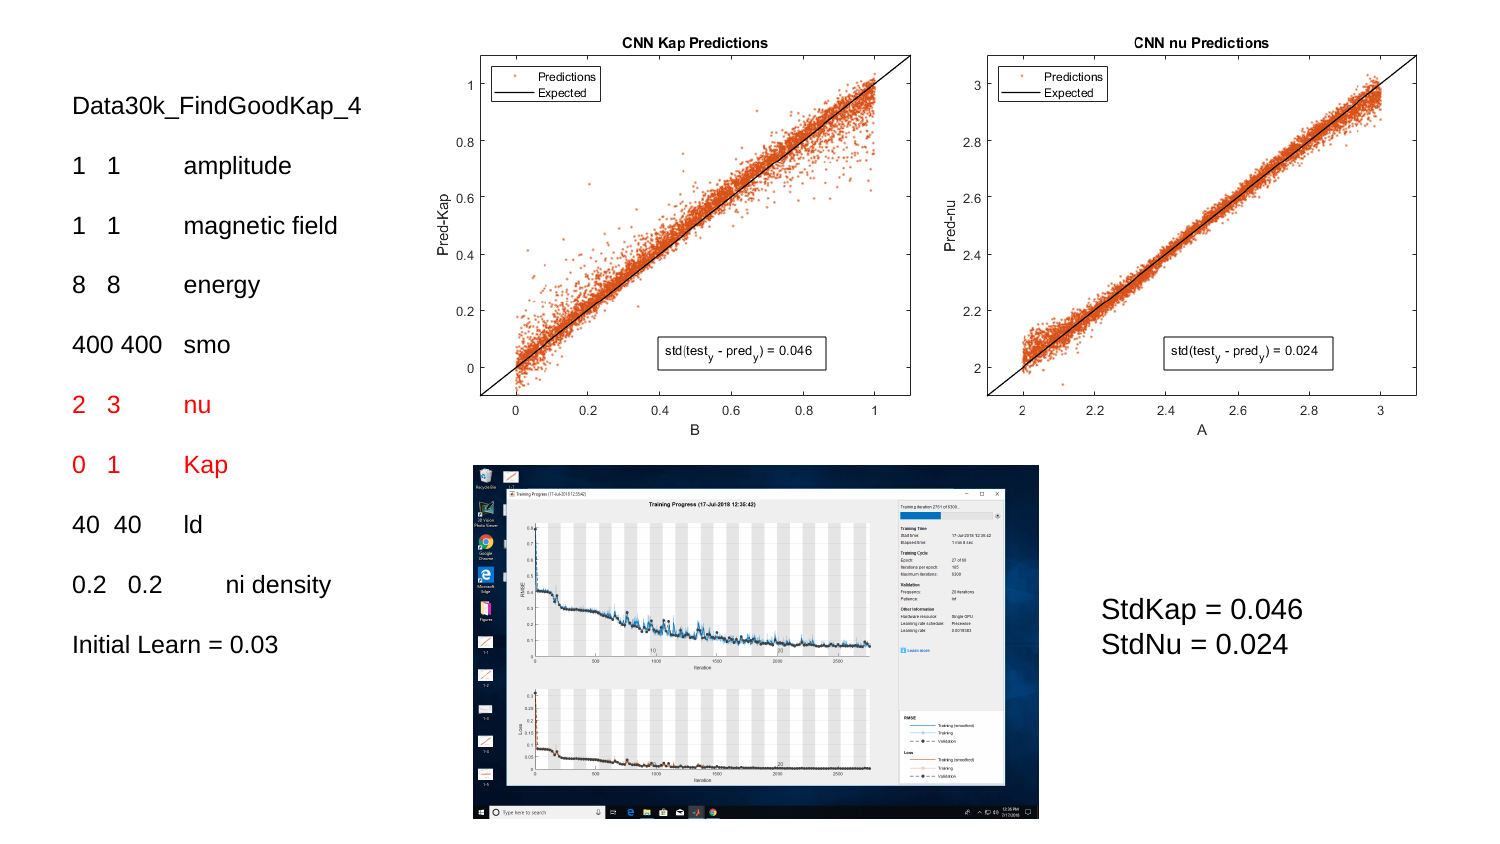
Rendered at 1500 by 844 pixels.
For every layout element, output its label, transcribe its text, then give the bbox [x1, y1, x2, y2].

picture [473, 465, 1039, 819]
text_box StdKap = 0.046 StdNu = 0.024 [1085, 574, 1411, 683]
picture [407, 24, 1469, 441]
text_box Data30k_FindGoodKap_4 1 1 amplitude 1 1 magnetic field 8 8 energy 400 400 smo 2 3 nu 0 1 Kap 40 40 ld 0.2 0.2 ni density Initial Learn = 0.03 [57, 44, 449, 766]
